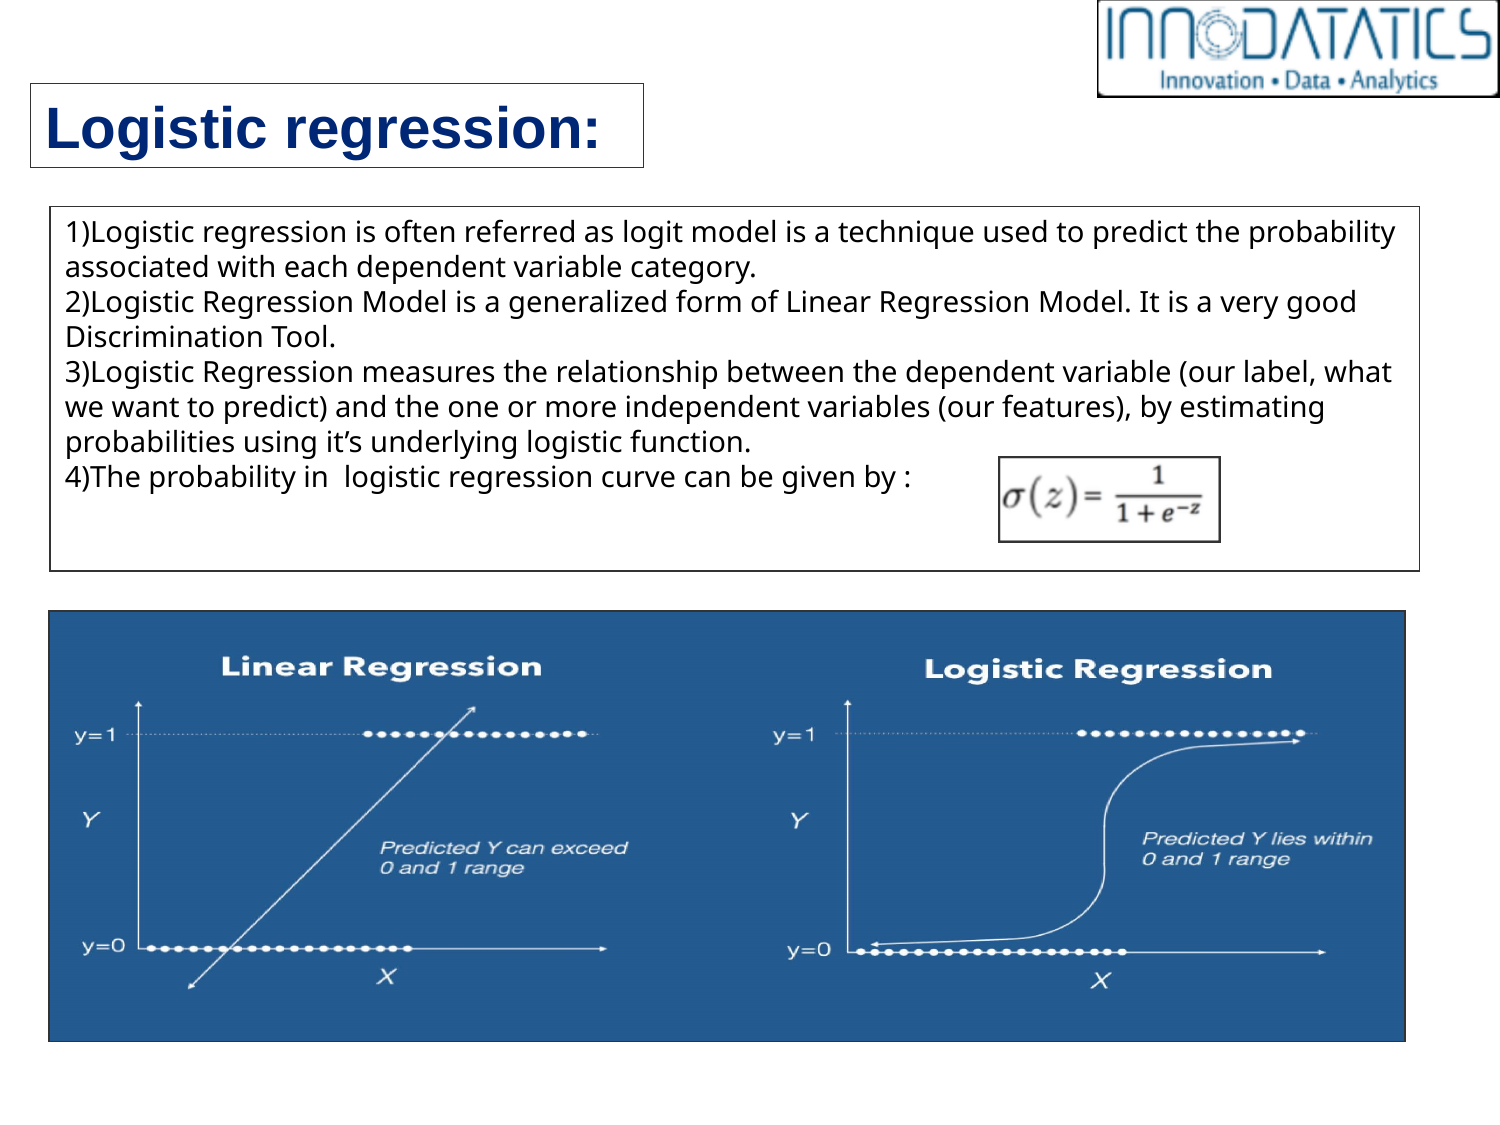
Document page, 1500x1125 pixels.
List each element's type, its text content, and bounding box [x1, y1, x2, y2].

picture [49, 611, 1405, 1042]
text_box Logistic regression: [30, 83, 644, 168]
text_box 1)Logistic regression is often referred as logit model is a technique used to predict the probability associated with each dependent variable category. 2)Logistic Regression Model is a generalized form of Linear Regression Model. It is a very good Discrimination Tool. 3)Logistic Regression measures the relationship between the dependent variable (our label, what we want to predict) and the one or more independent variables (our features), by estimating probabilities using it’s underlying logistic function. 4)The probability in logistic regression curve can be given by : [50, 206, 1420, 571]
picture [999, 457, 1220, 542]
picture [1096, 0, 1500, 99]
